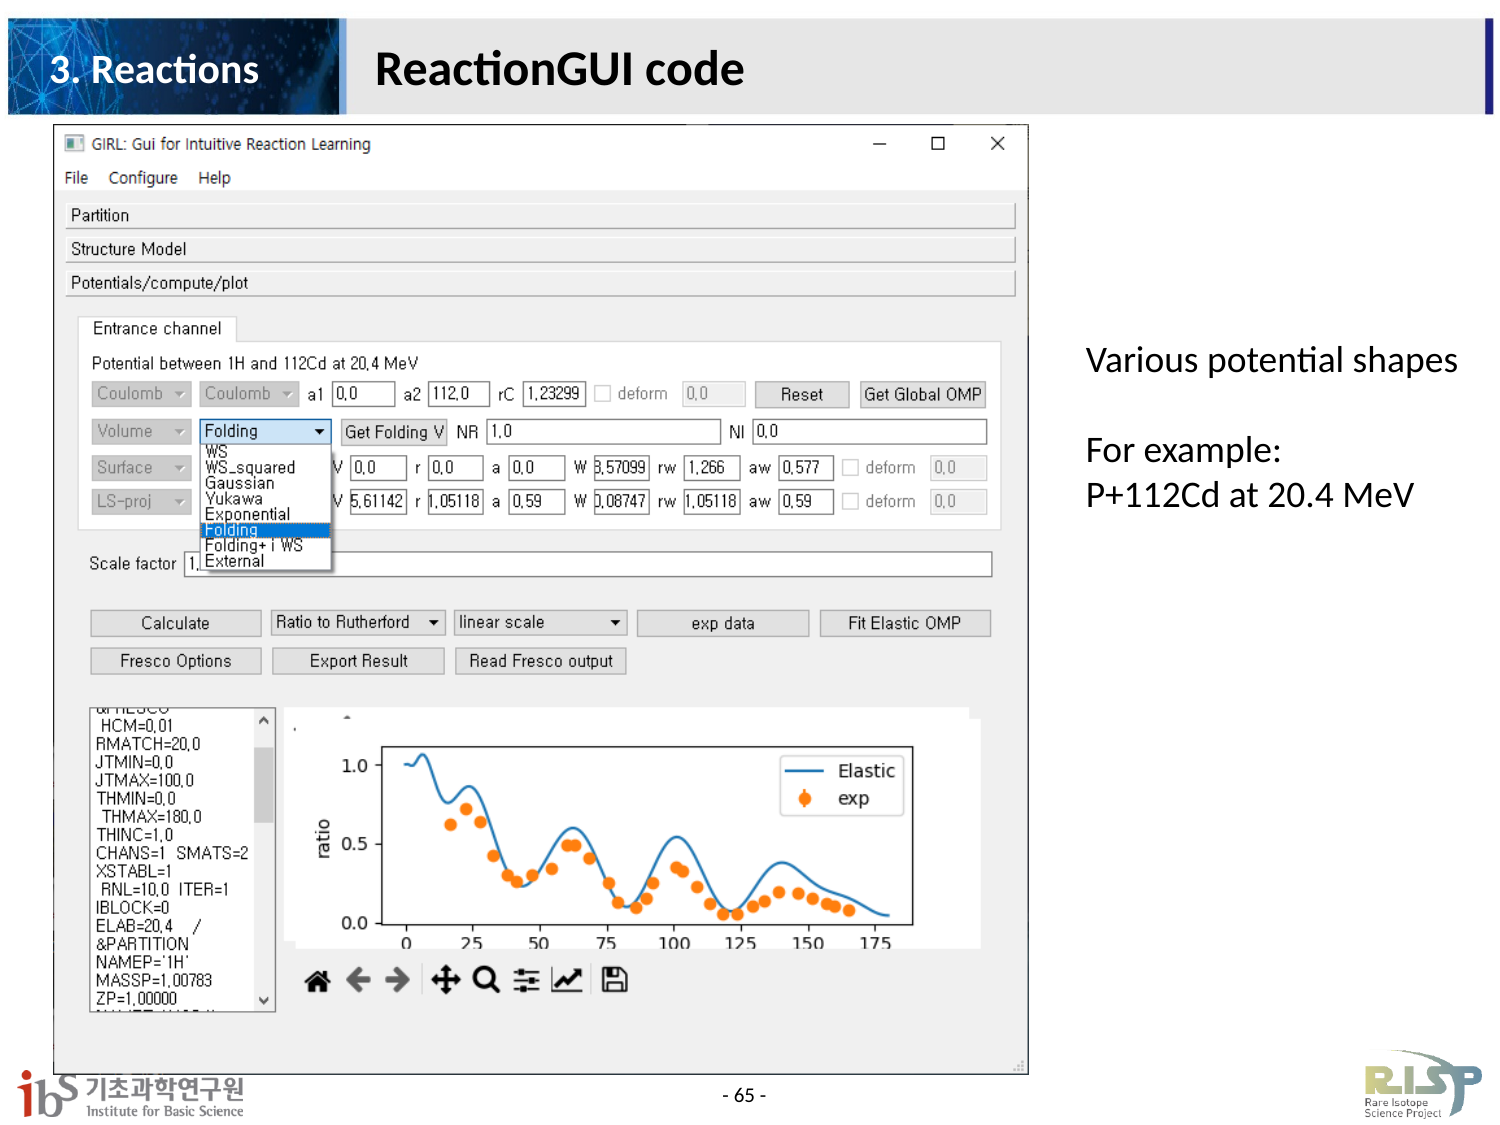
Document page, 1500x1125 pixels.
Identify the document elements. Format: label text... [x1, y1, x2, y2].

text_box Various potential shapes For example: P+112Cd at 20.4 MeV [1071, 327, 1474, 523]
picture [1364, 1049, 1482, 1119]
picture [2, 10, 1500, 1117]
